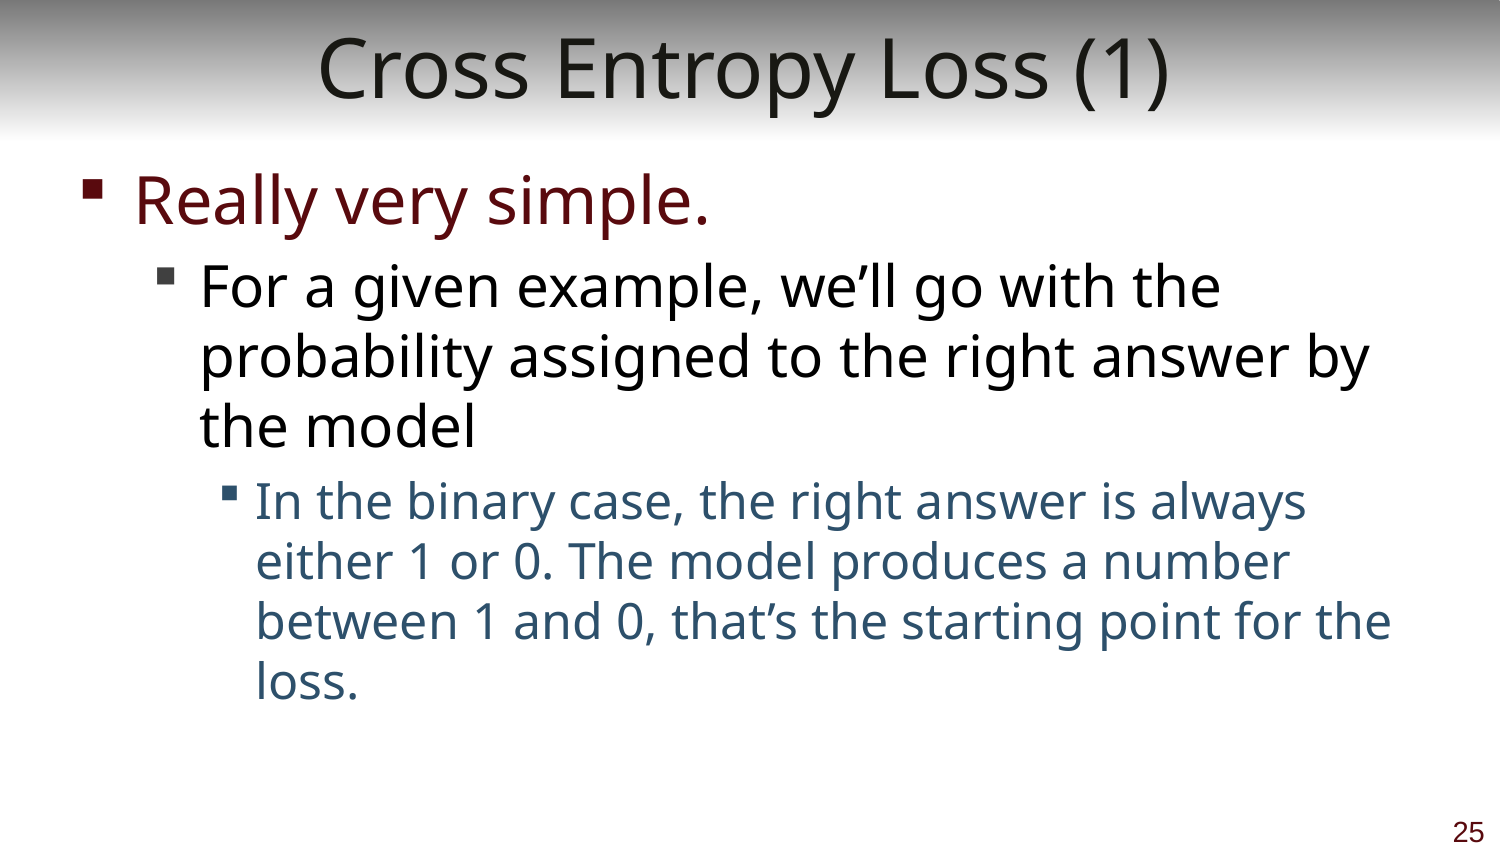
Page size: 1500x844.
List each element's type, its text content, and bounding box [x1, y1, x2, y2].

list Really very simple. For a given example, we’ll go with the probability assigned to the right answer by the model In the binary case, the right answer is always either 1 or 0. The model produces a number between 1 and 0, that’s the starting point for the loss. [62, 150, 1413, 797]
slide_number 25 [1424, 806, 1500, 844]
title Cross Entropy Loss (1) [12, 0, 1475, 132]
